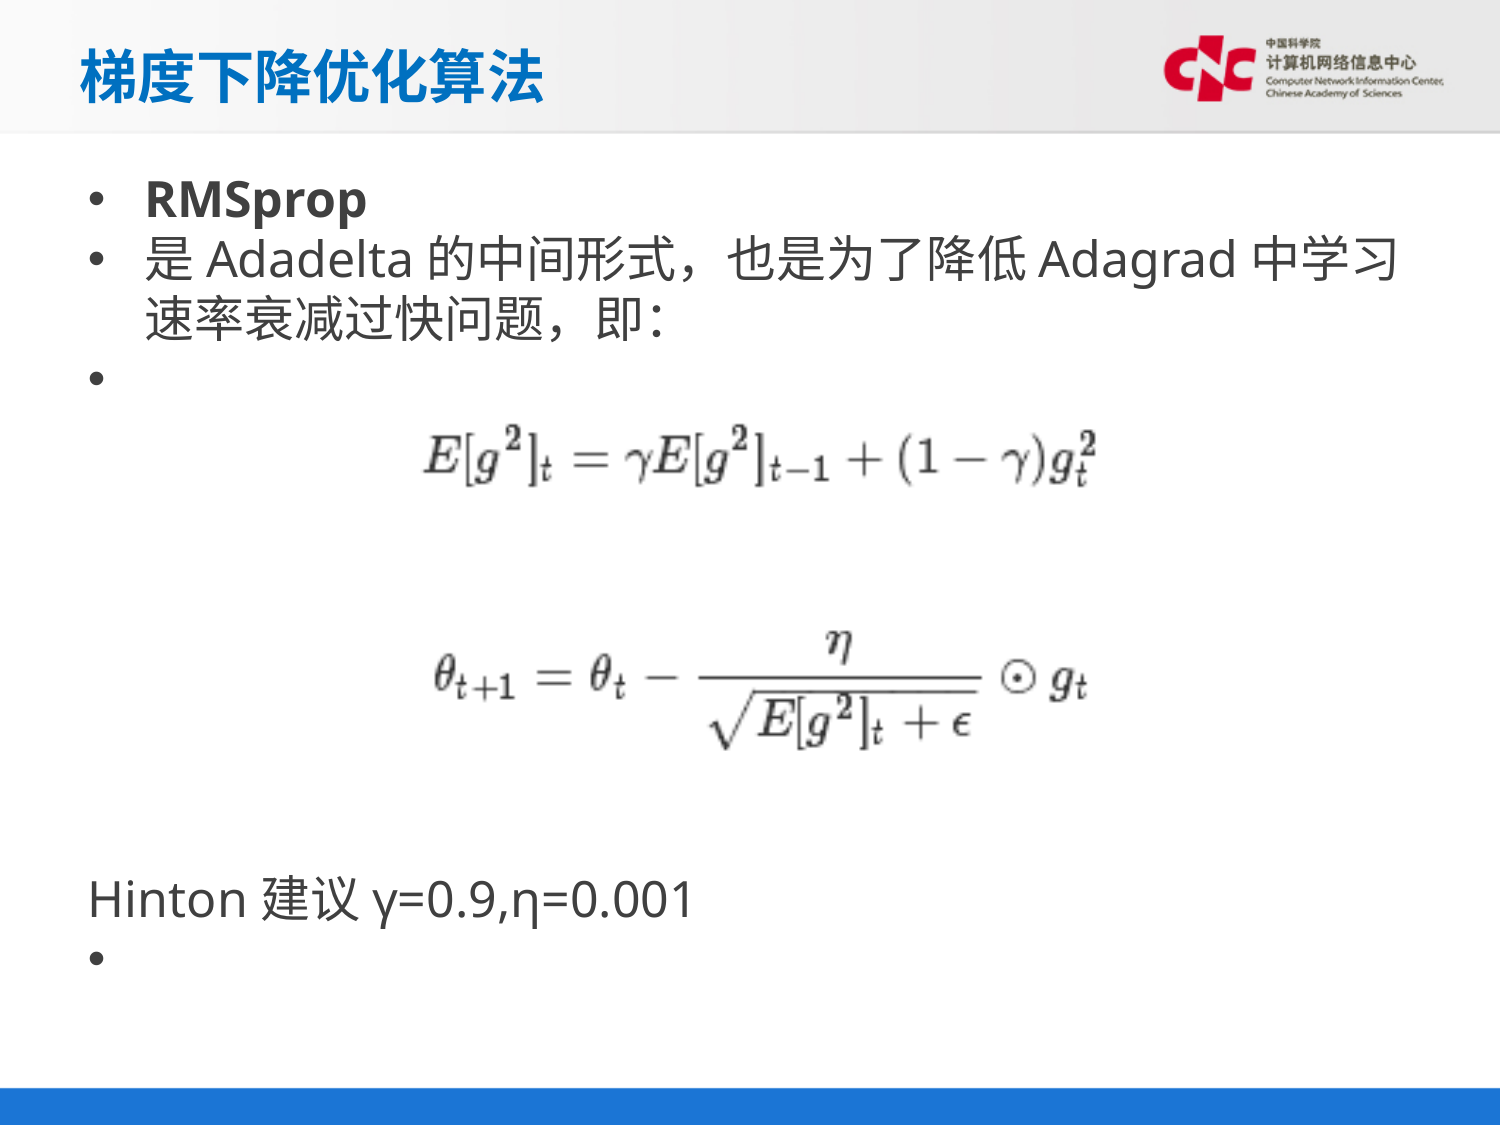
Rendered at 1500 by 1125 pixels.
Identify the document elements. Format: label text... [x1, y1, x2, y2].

picture [0, 0, 1500, 1125]
text_box RMSprop 是Adadelta的中间形式，也是为了降低Adagrad中学习速率衰减过快问题，即： Hinton建议γ=0.9,η=0.001 [73, 160, 1423, 1125]
text_box 梯度下降优化算法 [64, 25, 1399, 126]
picture [371, 396, 1179, 799]
